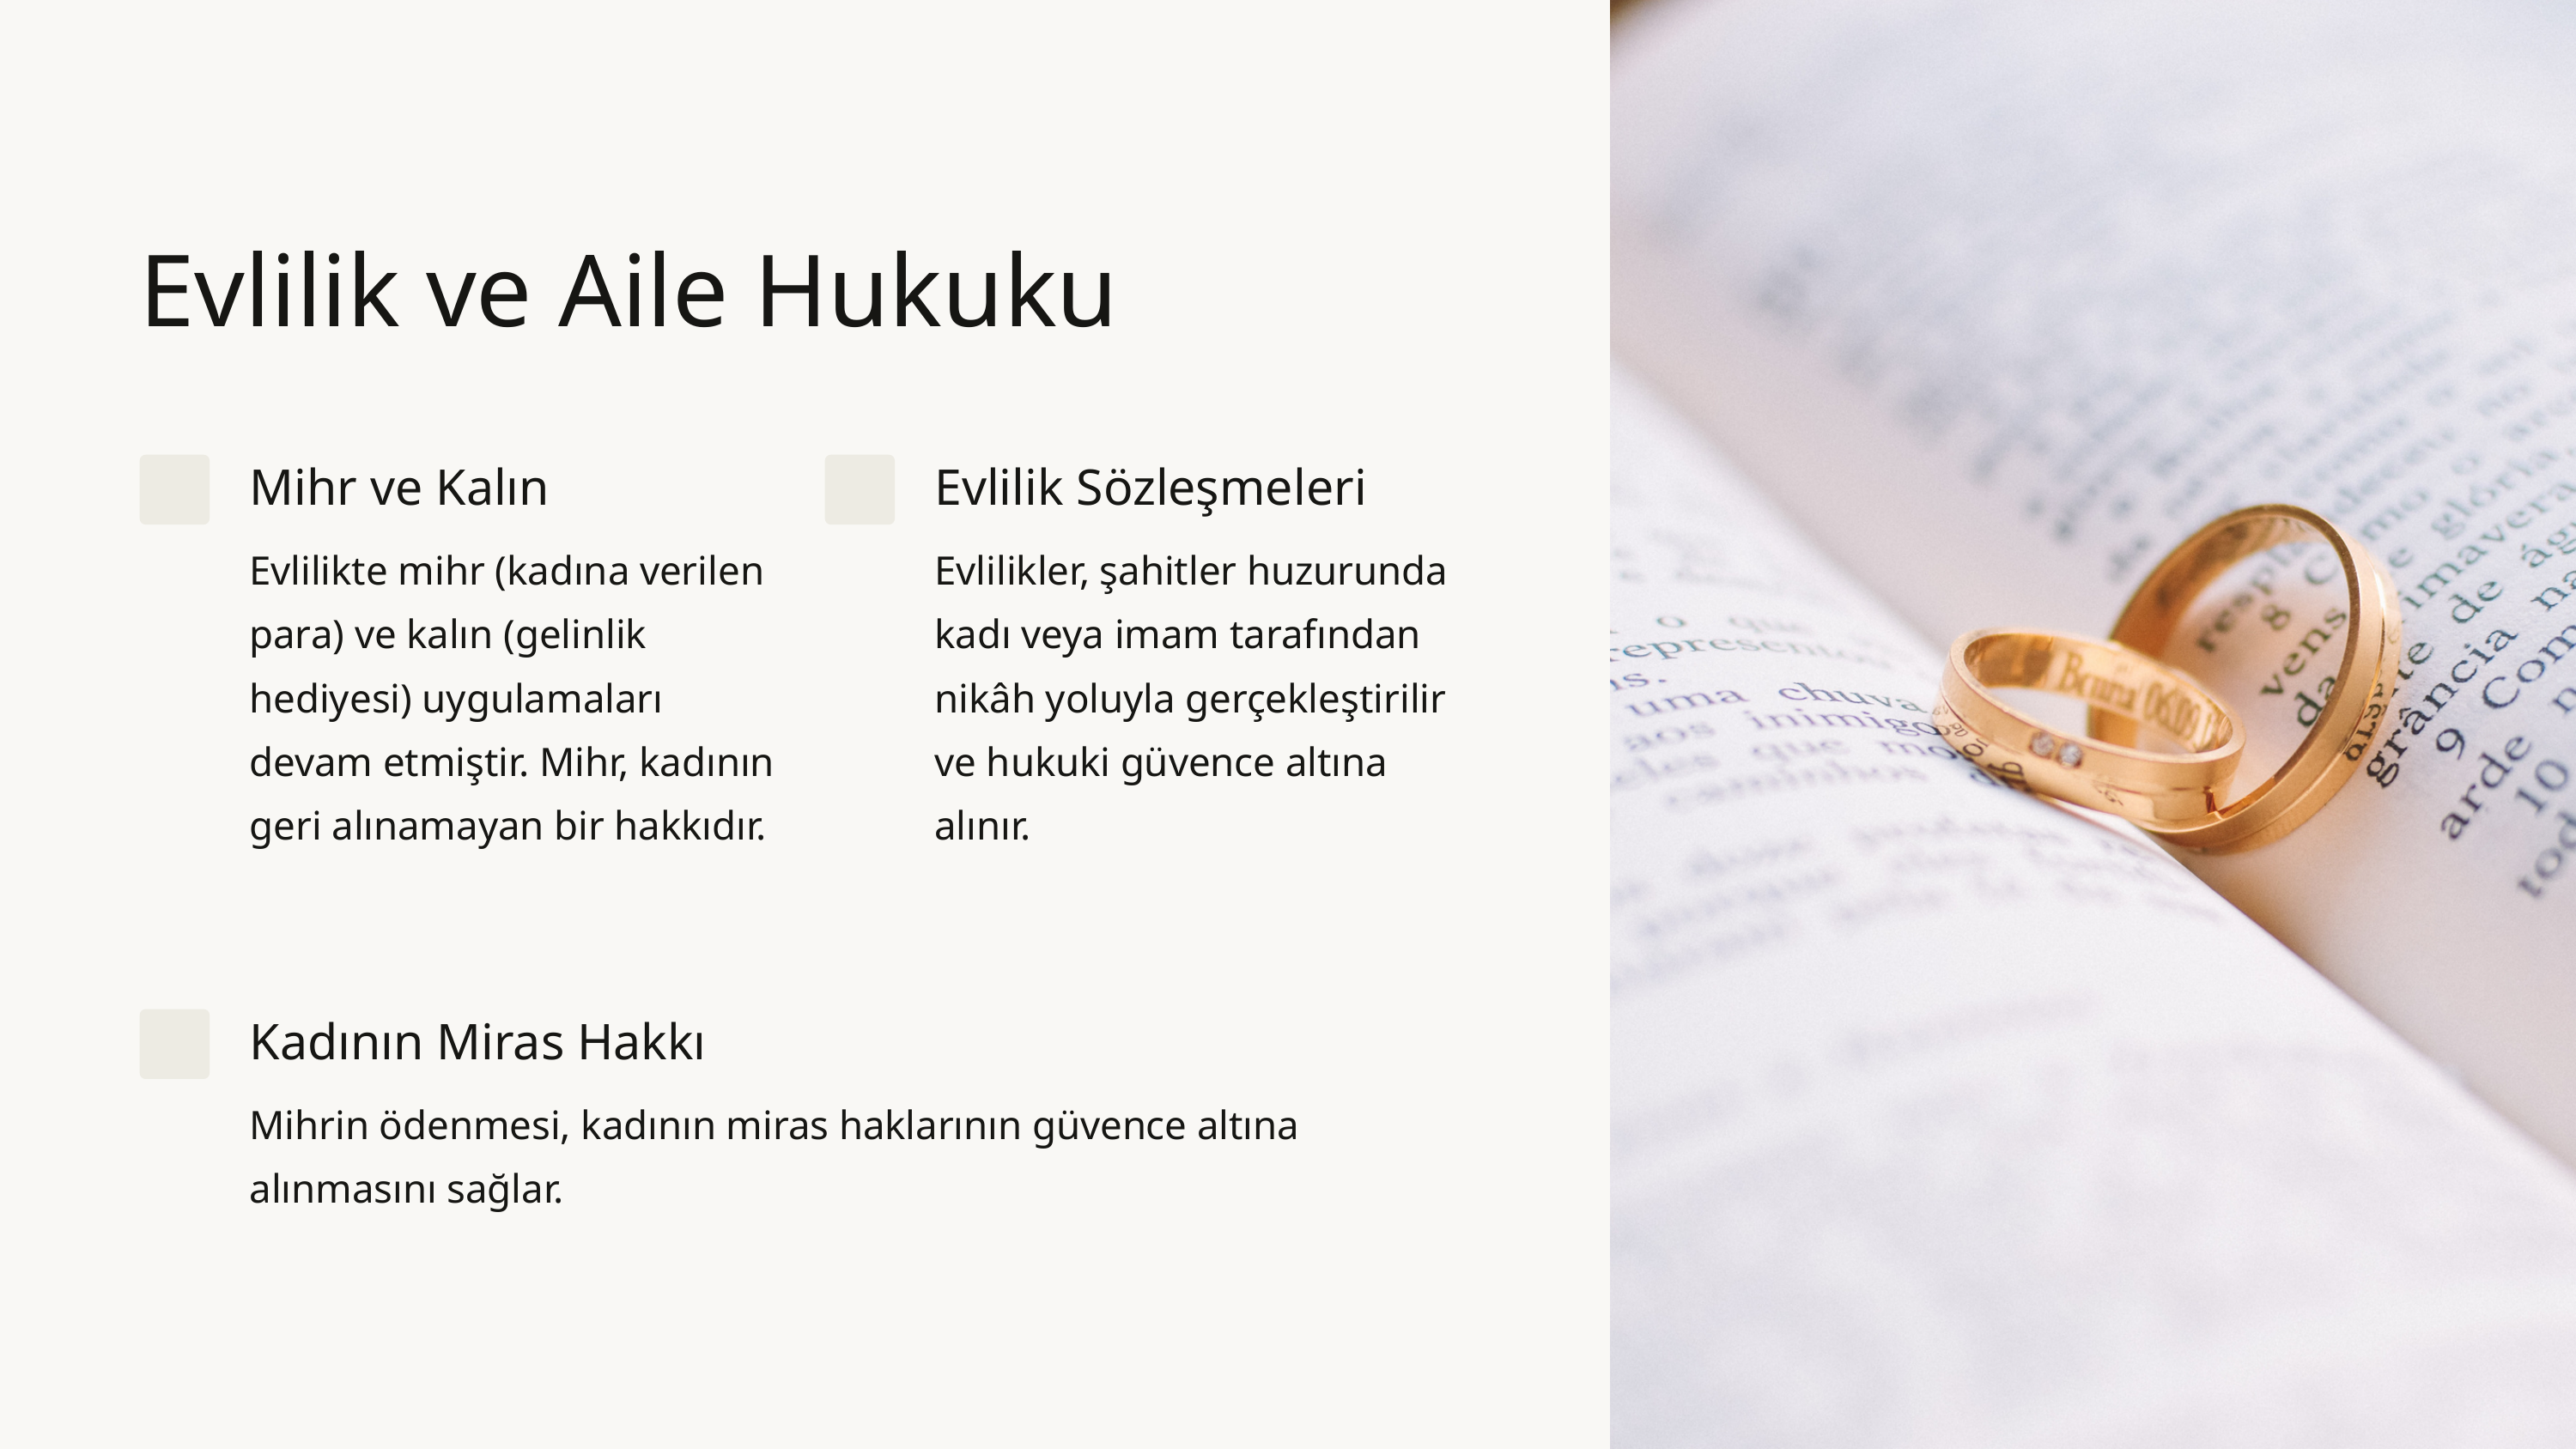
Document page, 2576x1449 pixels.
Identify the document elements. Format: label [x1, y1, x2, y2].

text_box [139, 454, 210, 525]
text_box [139, 1009, 210, 1080]
text_box [1609, 0, 2576, 1449]
text_box [824, 454, 896, 525]
text_box [0, 0, 1607, 1449]
